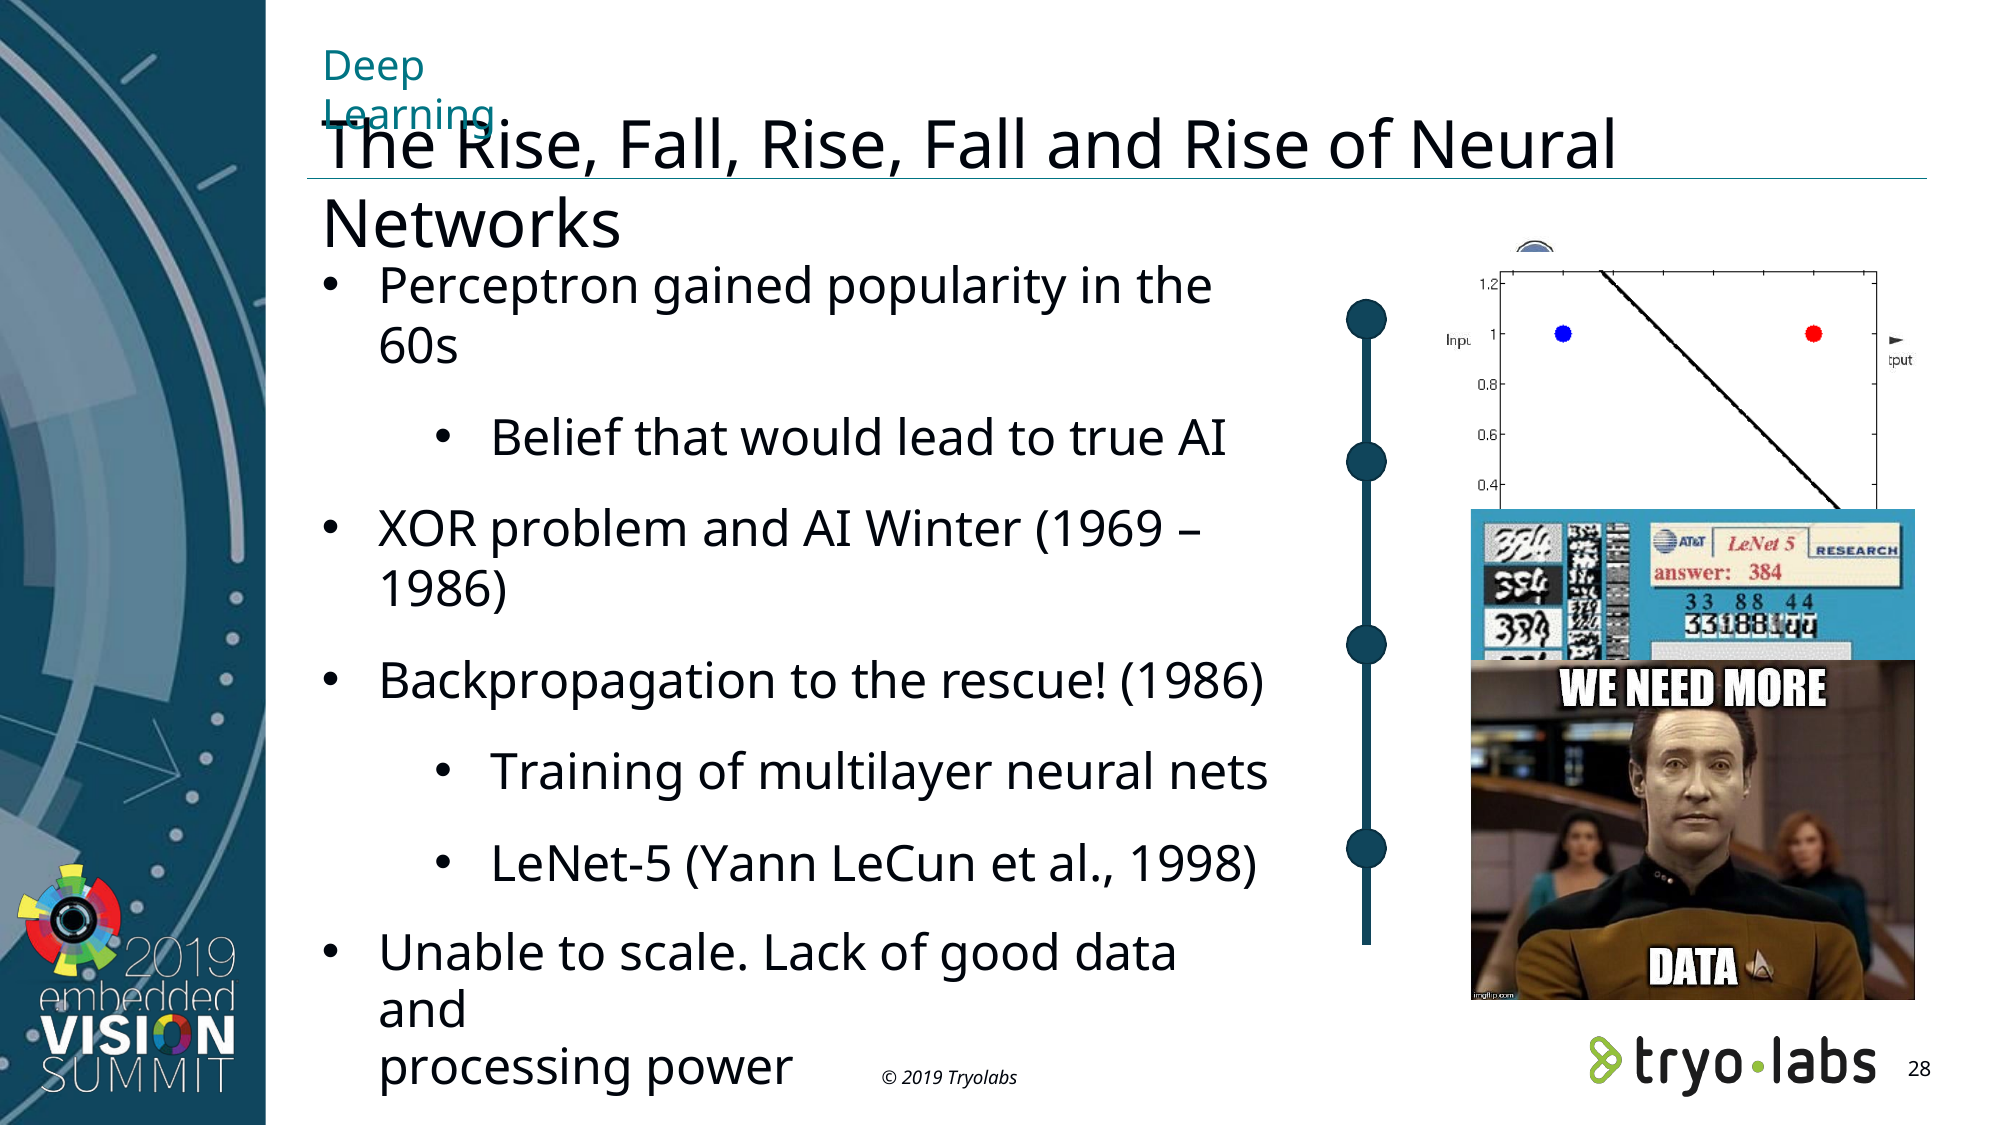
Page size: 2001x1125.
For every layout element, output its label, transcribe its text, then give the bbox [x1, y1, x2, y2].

text_box [1470, 509, 1915, 787]
text_box [1346, 442, 1386, 482]
text_box [15, 859, 239, 1099]
picture [1589, 1036, 1876, 1097]
text_box Deep Learning [319, 38, 585, 139]
title The Rise, Fall, Rise, Fall and Rise of Neural Networks [177, 101, 1823, 290]
footer © 2019 Tryolabs [879, 1065, 1018, 1125]
slide_number 28 [1903, 1055, 1953, 1125]
text_box [1346, 828, 1386, 868]
text_box [1346, 299, 1386, 339]
text_box [1471, 252, 1890, 509]
text_box [1346, 625, 1386, 665]
text_box [1471, 660, 1915, 1000]
text_box [1433, 229, 1928, 454]
text_box Perceptron gained popularity in the 60s Belief that would lead to true AI XOR problem and AI Winter (1969 – 1986) Backpropagation to the rescue! (1986) Training of multilayer neural nets LeNet-5 (Yann LeCun et al., 1998) Unable to scale. Lack of good data and processing power [319, 253, 1277, 1095]
text_box [0, 0, 266, 1125]
